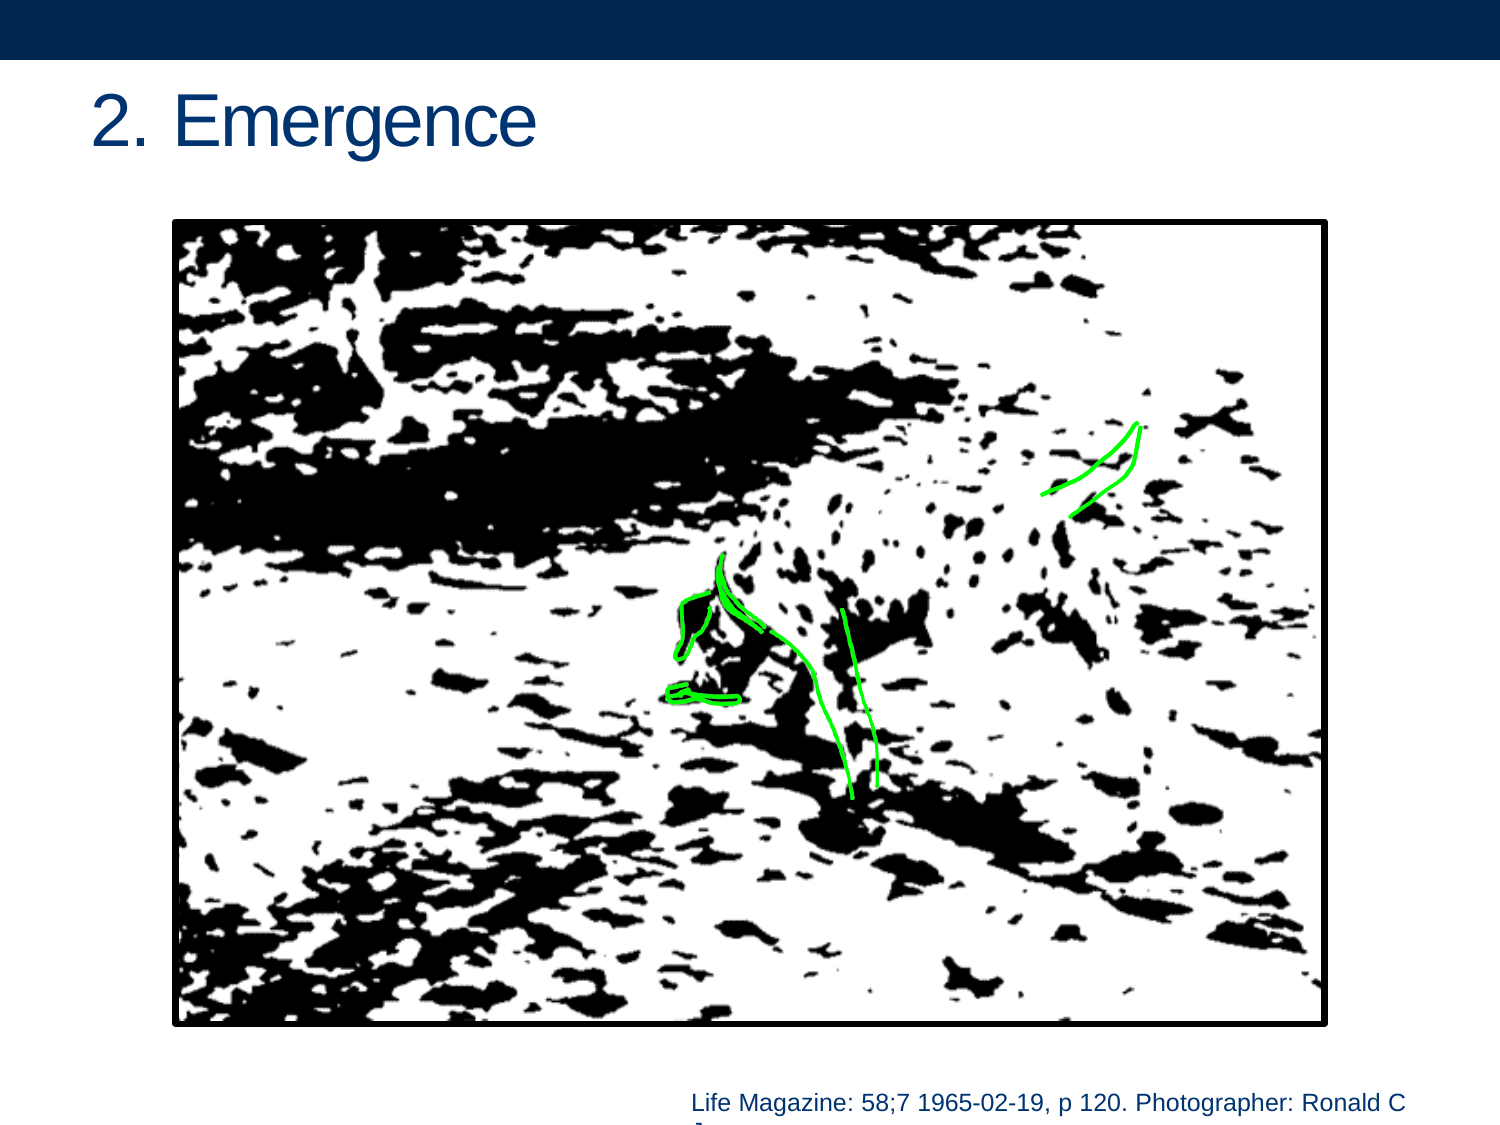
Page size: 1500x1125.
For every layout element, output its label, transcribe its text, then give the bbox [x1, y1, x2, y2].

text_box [171, 218, 1329, 1028]
title 2. Emergence [87, 69, 1445, 260]
text_box Life Magazine: 58;7 1965-02-19, p 120. Photographer: Ronald C James [688, 1083, 1485, 1125]
